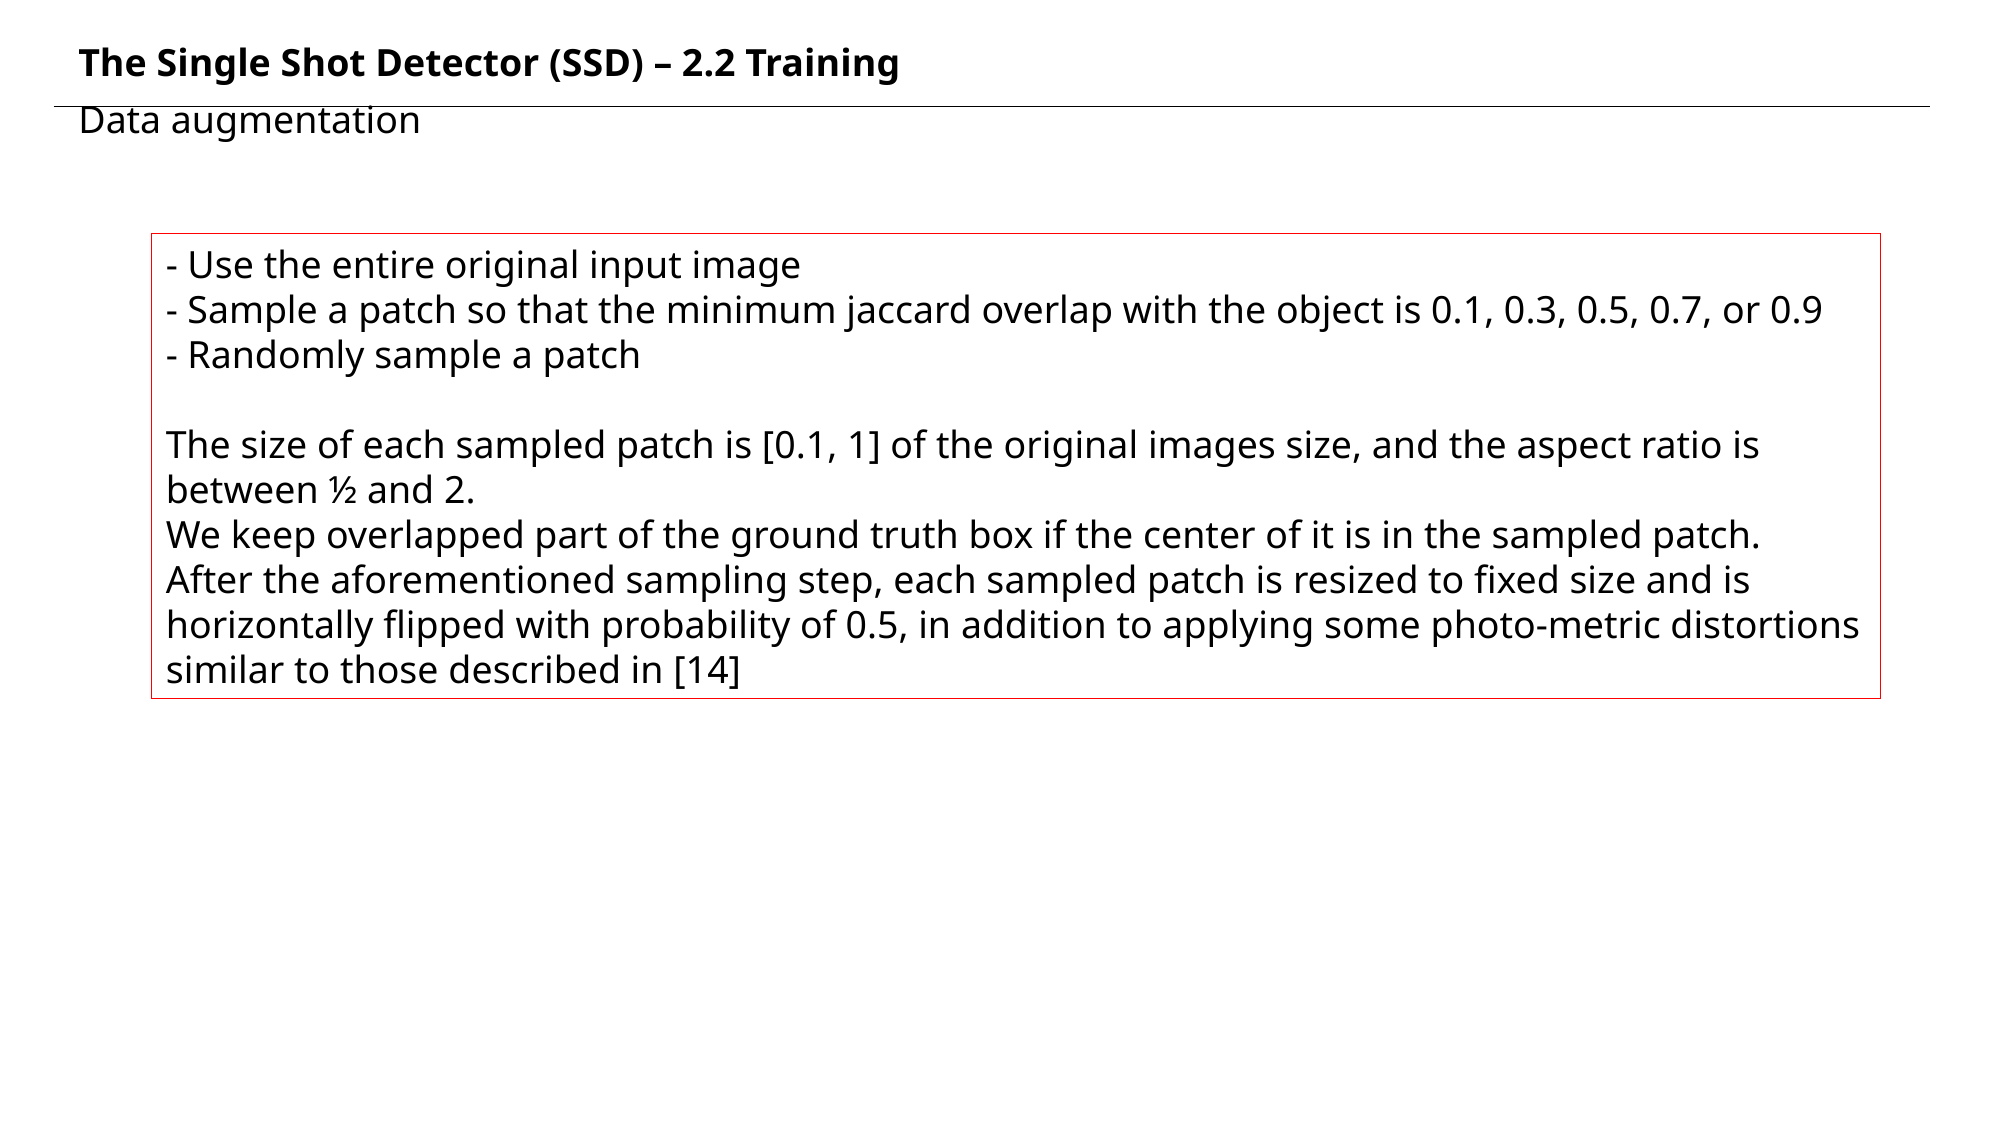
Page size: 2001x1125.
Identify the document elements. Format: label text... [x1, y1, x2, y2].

text_box - Use the entire original input image - Sample a patch so that the minimum jaccard overlap with the object is 0.1, 0.3, 0.5, 0.7, or 0.9 - Randomly sample a patch The size of each sampled patch is [0.1, 1] of the original images size, and the aspect ratio is between ½ and 2. We keep overlapped part of the ground truth box if the center of it is in the sampled patch. After the aforementioned sampling step, each sampled patch is resized to fixed size and is horizontally flipped with probability of 0.5, in addition to applying some photo-metric distortions similar to those described in [14] [151, 233, 1881, 699]
text_box The Single Shot Detector (SSD) – 2.2 Training [63, 31, 1039, 91]
text_box Data augmentation [63, 88, 997, 149]
